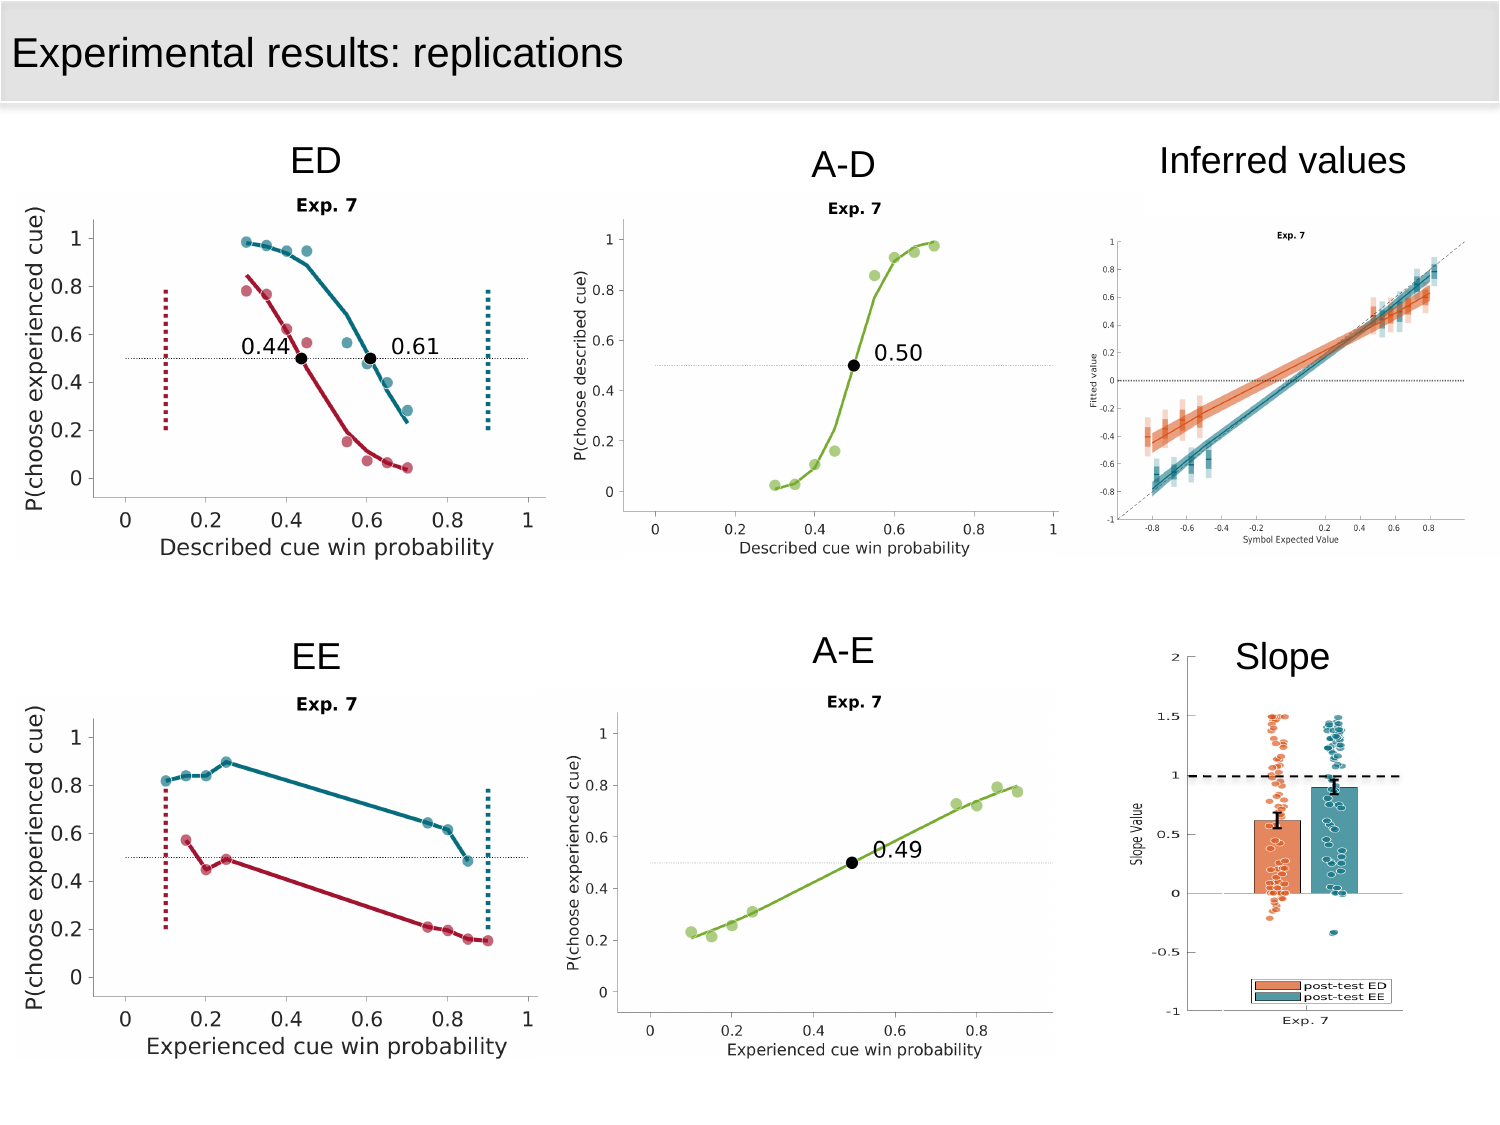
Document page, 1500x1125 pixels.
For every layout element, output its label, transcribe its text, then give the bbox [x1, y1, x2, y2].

text_box A-E [634, 618, 1053, 679]
picture [15, 685, 1052, 1059]
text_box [1052, 624, 1500, 1059]
text_box ED [106, 129, 526, 189]
text_box Experimental results: replications [0, 18, 651, 83]
text_box EE [107, 624, 526, 685]
text_box Inferred values [1073, 129, 1493, 189]
picture [15, 192, 1500, 560]
text_box [0, 0, 1500, 103]
text_box A-D [634, 132, 1053, 191]
